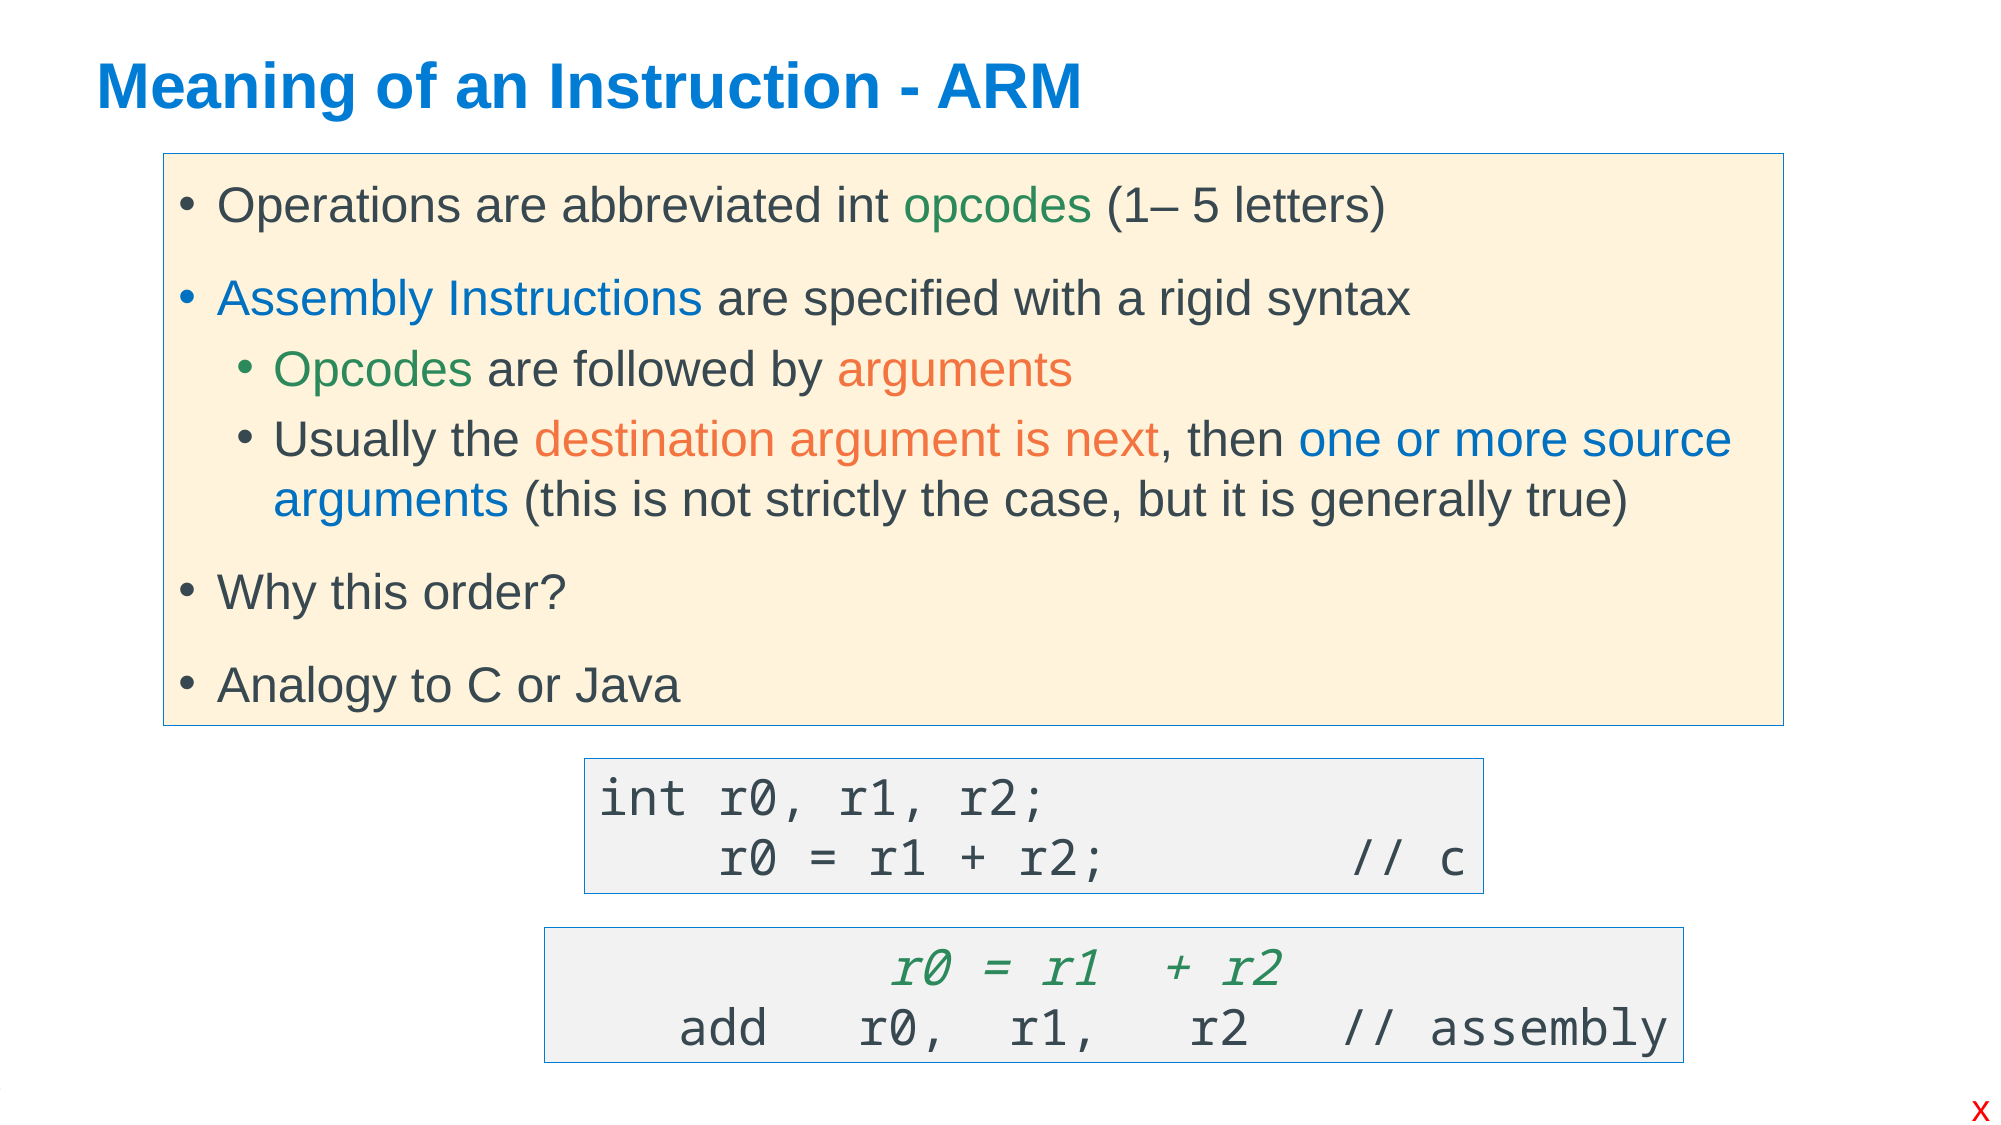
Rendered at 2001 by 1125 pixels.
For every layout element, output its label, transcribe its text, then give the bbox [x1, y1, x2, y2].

text_box x [1956, 1076, 2000, 1125]
list Operations are abbreviated int opcodes (1– 5 letters) Assembly Instructions are specified with a rigid syntax Opcodes are followed by arguments Usually the destination argument is next, then one or more source arguments (this is not strictly the case, but it is generally true) Why this order? Analogy to C or Java [163, 153, 1784, 726]
text_box int r0, r1, r2; r0 = r1 + r2; // c [584, 758, 1484, 894]
title Meaning of an Instruction - ARM [81, 13, 1807, 131]
text_box r0 = r1 + r2 add r0, r1, r2 // assembly [544, 927, 1684, 1063]
